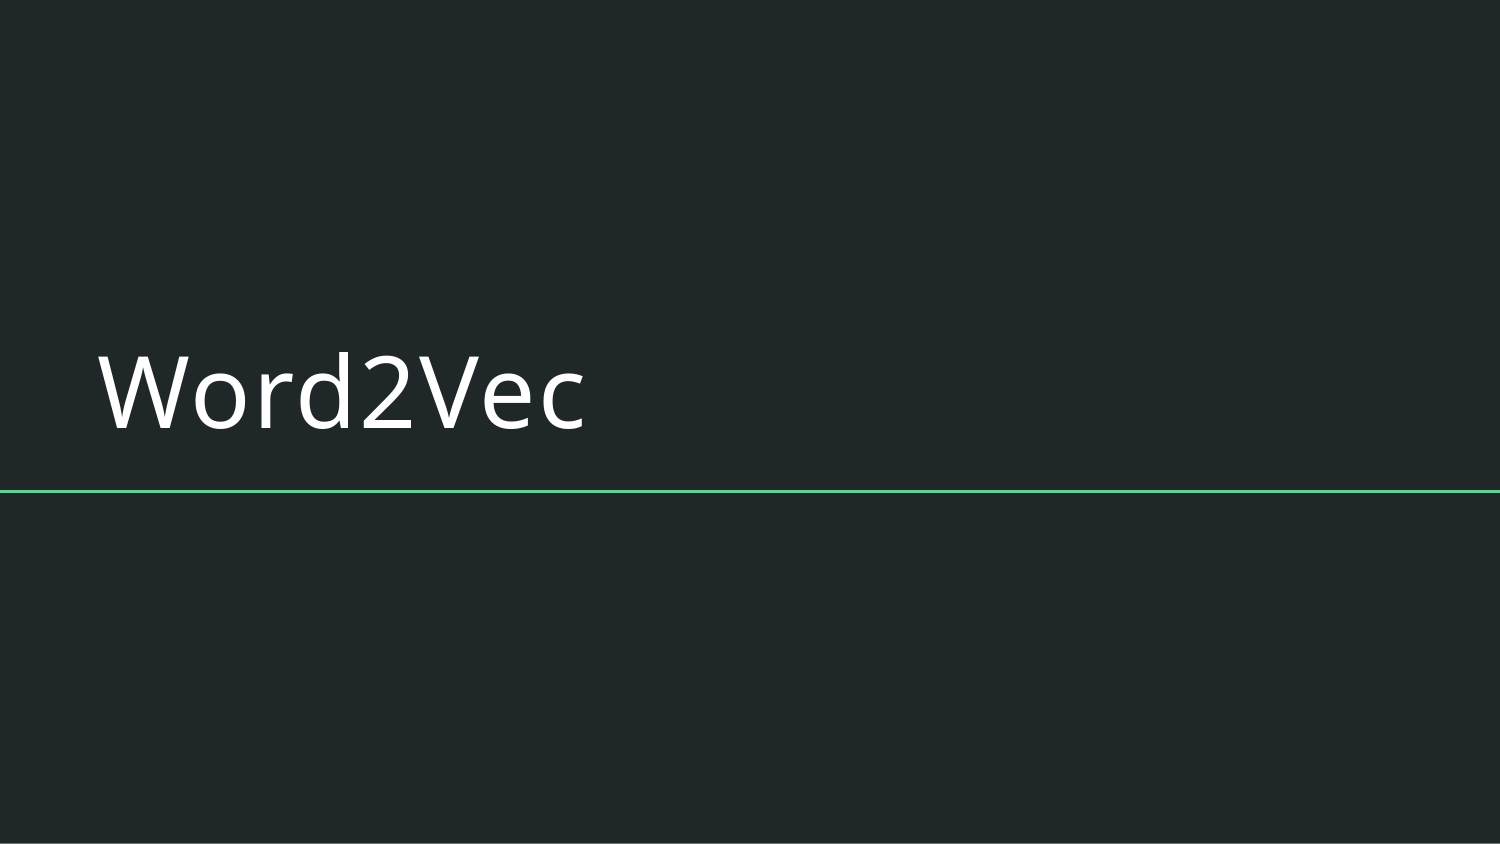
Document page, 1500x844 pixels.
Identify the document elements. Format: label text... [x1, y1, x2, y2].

text_box [0, 492, 1500, 844]
text_box [0, 0, 1500, 491]
title Word2Vec [95, 326, 911, 470]
